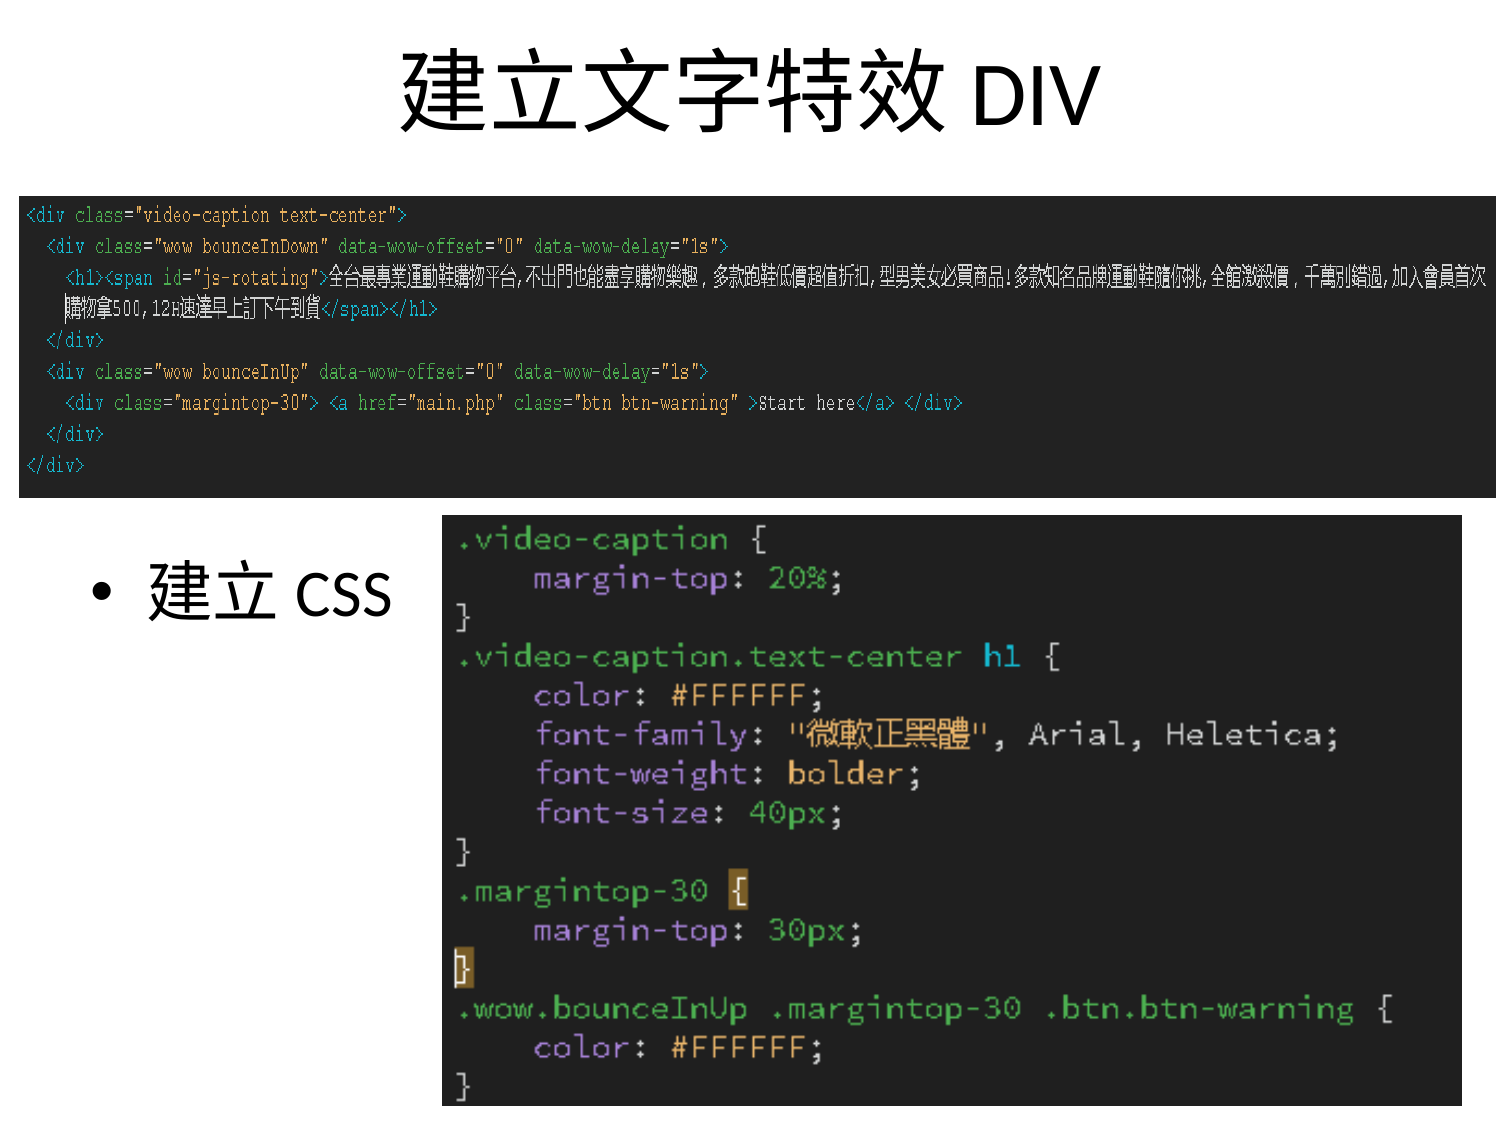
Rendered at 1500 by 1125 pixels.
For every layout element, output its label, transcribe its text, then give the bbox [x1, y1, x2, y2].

title 建立文字特效DIV [75, 0, 1425, 183]
picture [442, 514, 1462, 1107]
list 建立CSS [75, 505, 1425, 1005]
picture [18, 195, 1496, 498]
